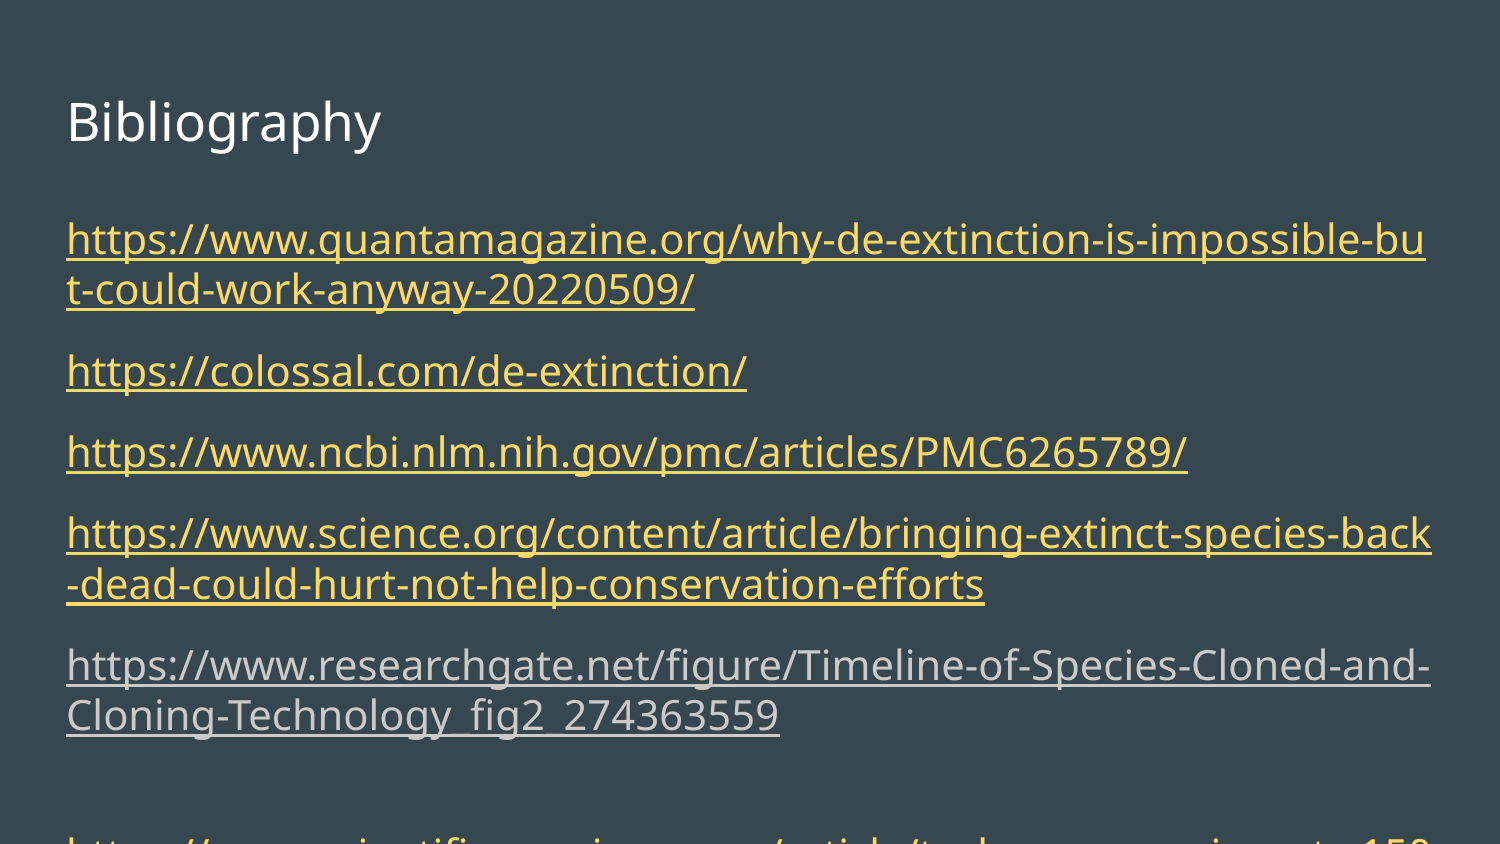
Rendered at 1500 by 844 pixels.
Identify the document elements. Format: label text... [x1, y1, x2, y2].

list https://www.quantamagazine.org/why-de-extinction-is-impossible-but-could-work-anyway-20220509/ https://colossal.com/de-extinction/ https://www.ncbi.nlm.nih.gov/pmc/articles/PMC6265789/ https://www.science.org/content/article/bringing-extinct-species-back-dead-could-hurt-not-help-conservation-efforts https://www.researchgate.net/figure/Timeline-of-Species-Cloned-and-Cloning-Technology_fig2_274363559 https://www.scientificamerican.com/article/tech-company-invests-150m-to-bring-back-the-dodo/ [51, 189, 1449, 750]
title Bibliography [51, 72, 1449, 167]
